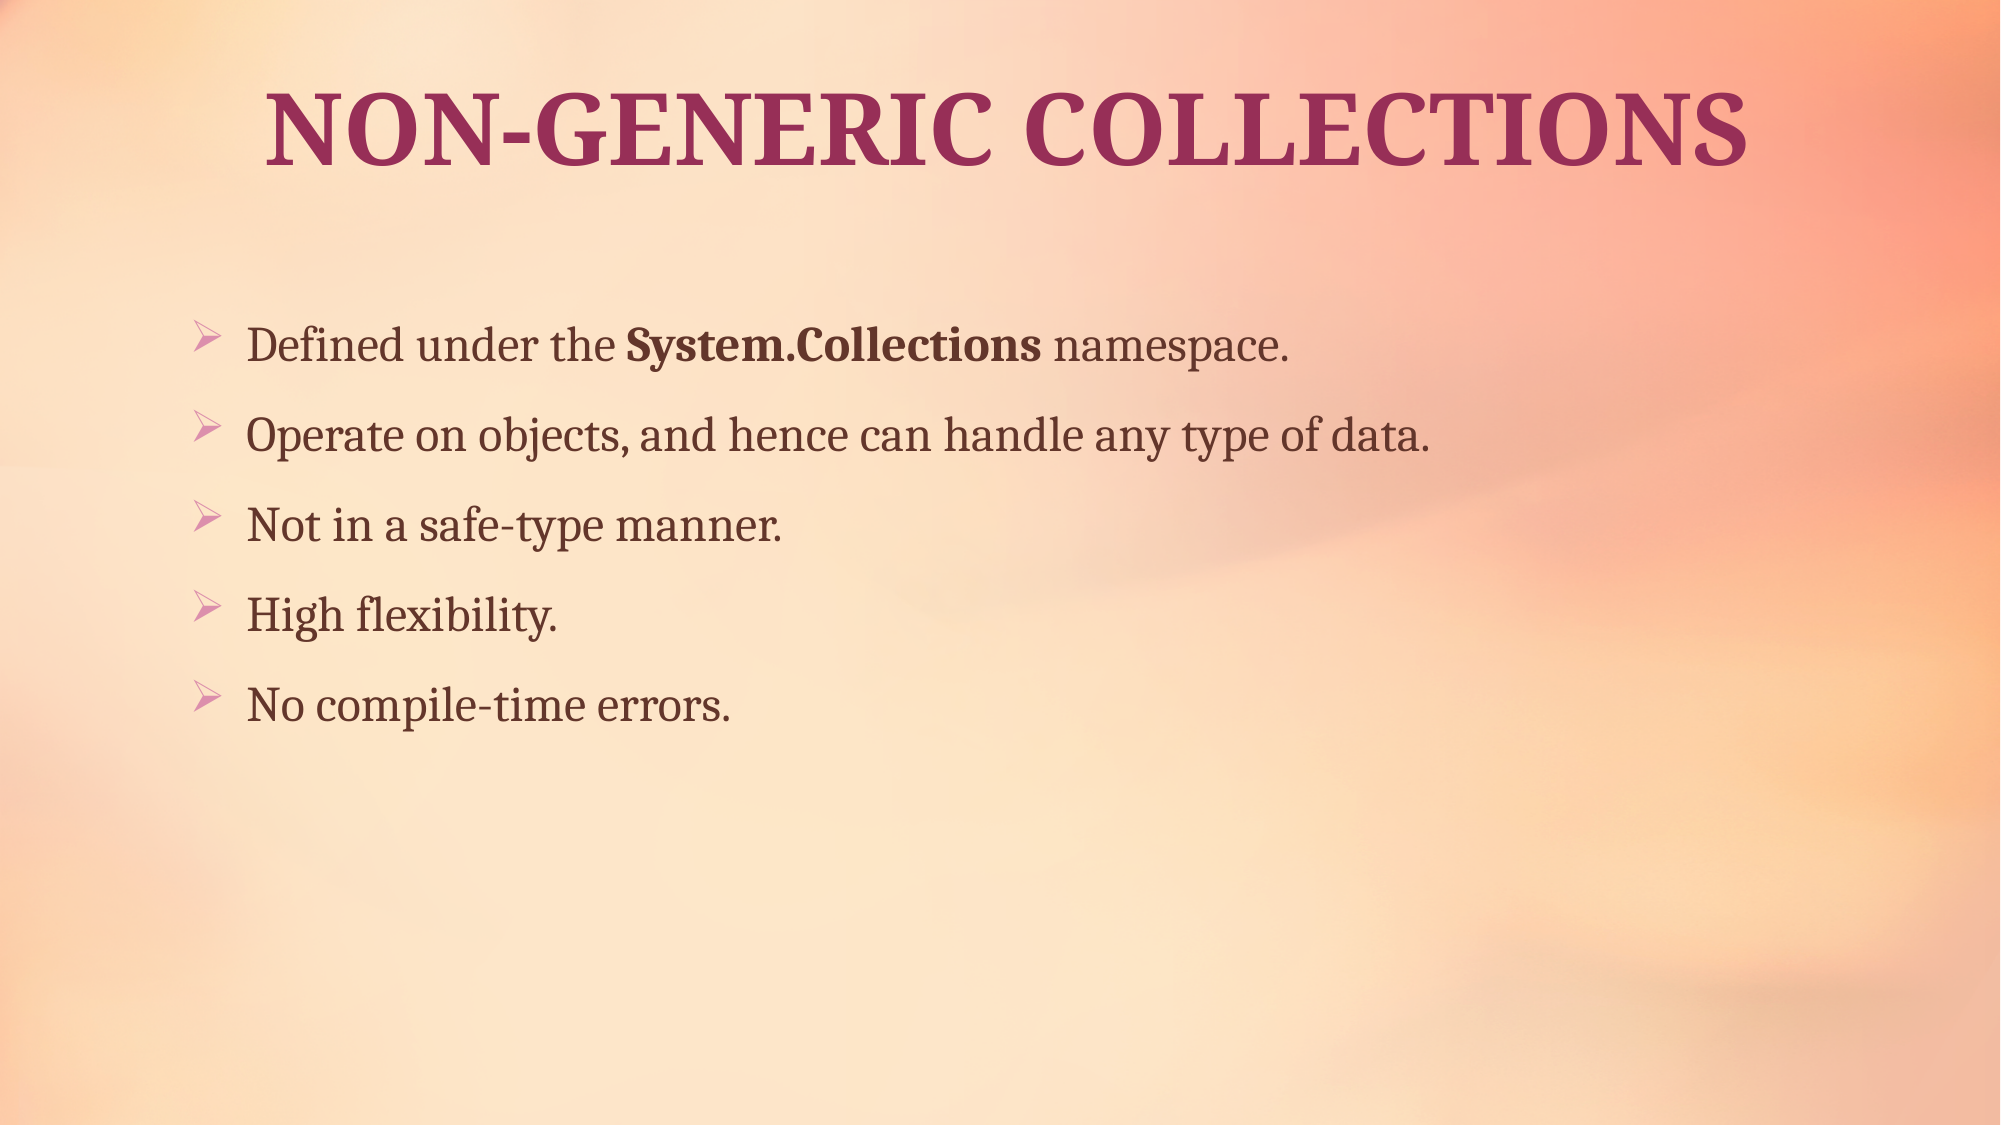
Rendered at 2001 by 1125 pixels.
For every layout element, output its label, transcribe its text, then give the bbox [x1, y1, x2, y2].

title NON-GENERIC COLLECTIONS [97, 33, 1919, 195]
picture [0, 0, 2001, 1125]
list Defined under the System.Collections namespace. Operate on objects, and hence can handle any type of data. Not in a safe-type manner. High flexibility. No compile-time errors. [174, 273, 1753, 1013]
